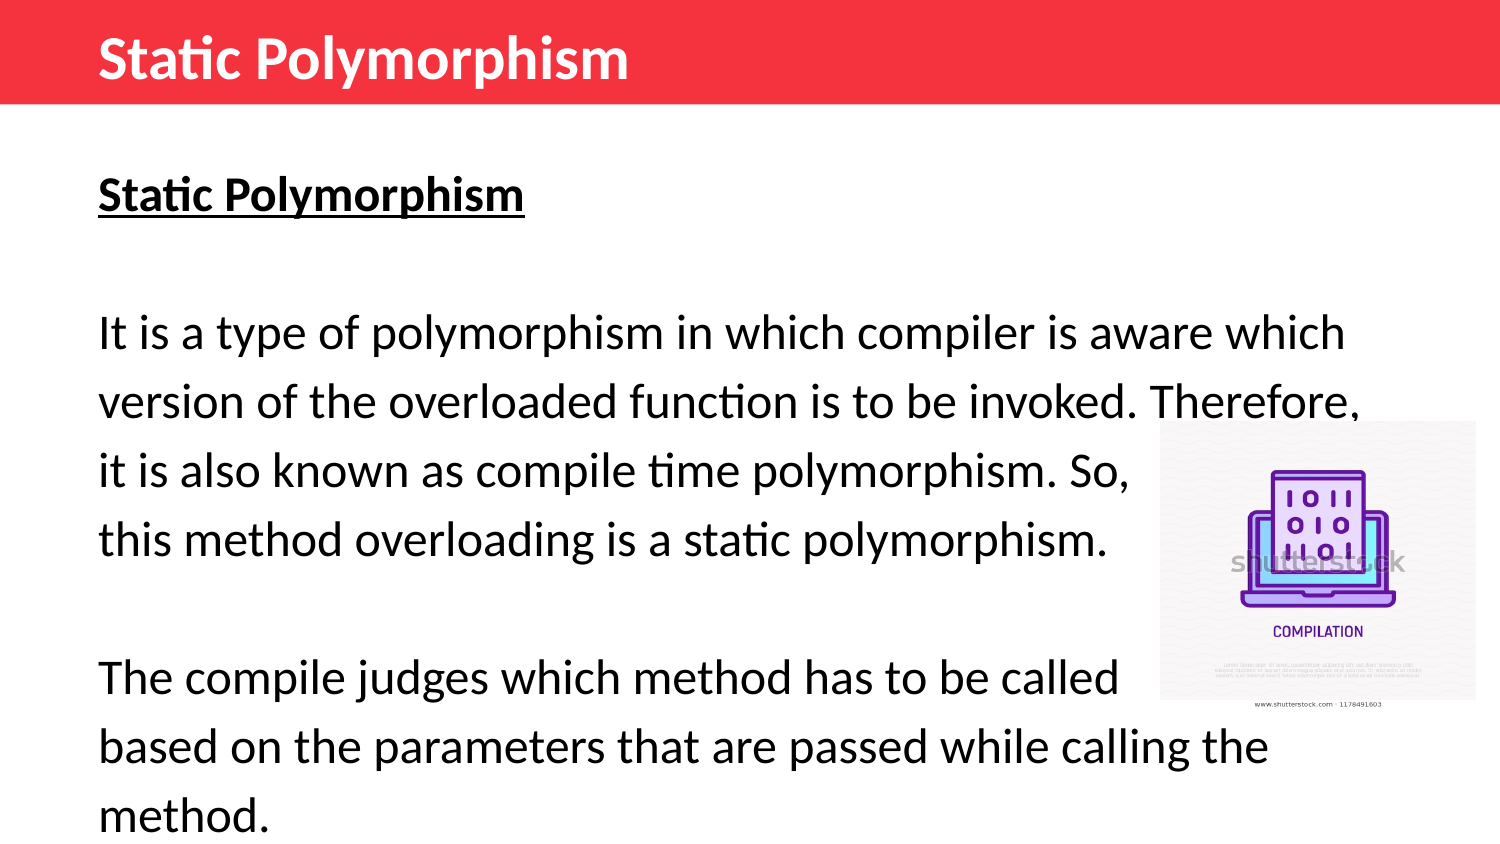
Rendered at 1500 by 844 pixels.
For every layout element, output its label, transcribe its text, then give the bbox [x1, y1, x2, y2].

picture [1160, 421, 1477, 709]
text_box Static Polymorphism [83, 2, 1060, 137]
text_box [0, 0, 1500, 105]
text_box Static Polymorphism It is a type of polymorphism in which compiler is aware which version of the overloaded function is to be invoked. Therefore, it is also known as compile time polymorphism. So, this method overloading is a static polymorphism. The compile judges which method has to be called based on the parameters that are passed while calling the method. [83, 137, 1398, 559]
